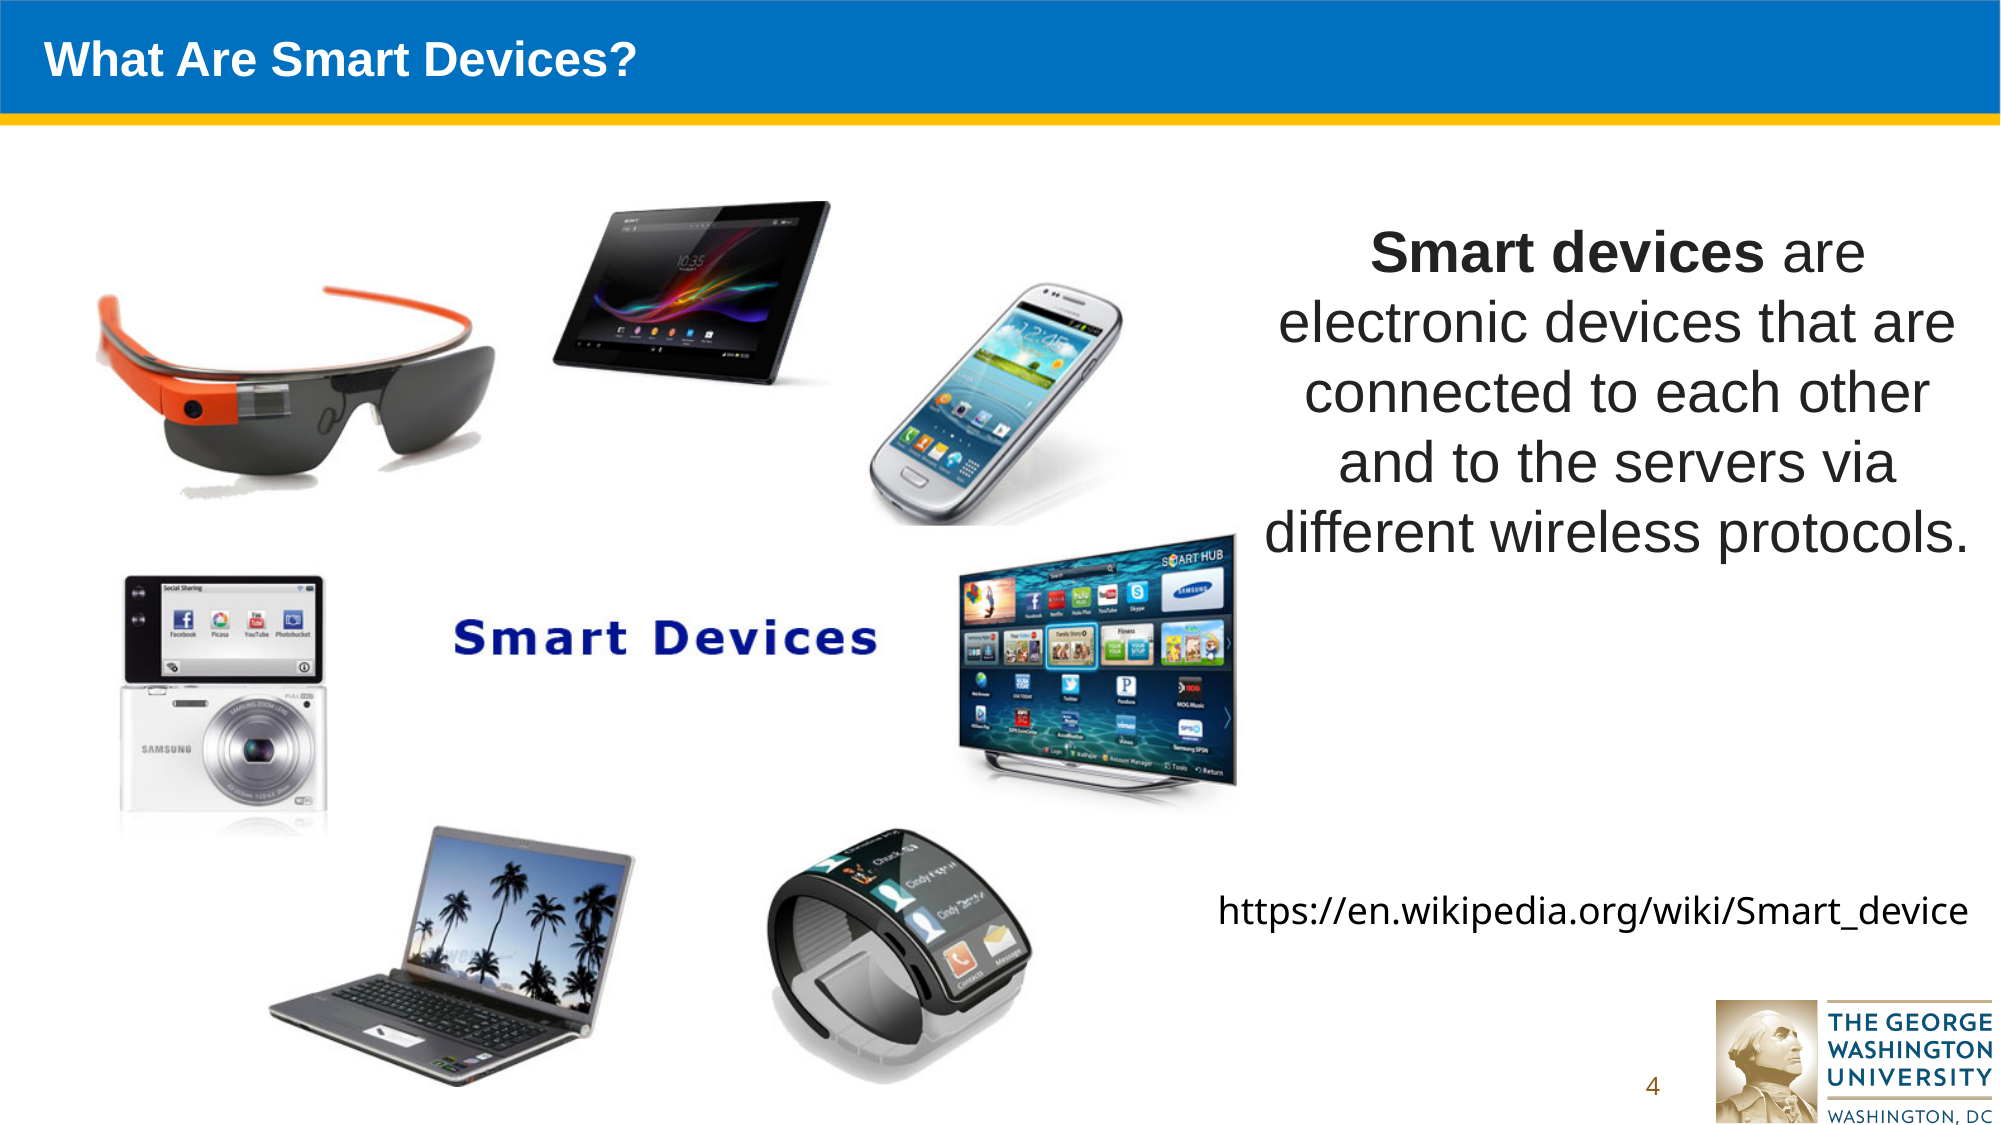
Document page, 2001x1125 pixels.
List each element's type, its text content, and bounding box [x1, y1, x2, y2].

slide_number 4 [1452, 1057, 1675, 1117]
text_box https://en.wikipedia.org/wiki/Smart_device [1248, 879, 1985, 940]
picture [95, 200, 1242, 1088]
title What Are Smart Devices? [29, 20, 1545, 95]
picture [1716, 1000, 1992, 1125]
text_box Smart devices are electronic devices that are connected to each other and to the servers via different wireless protocols. [1248, 207, 1992, 572]
